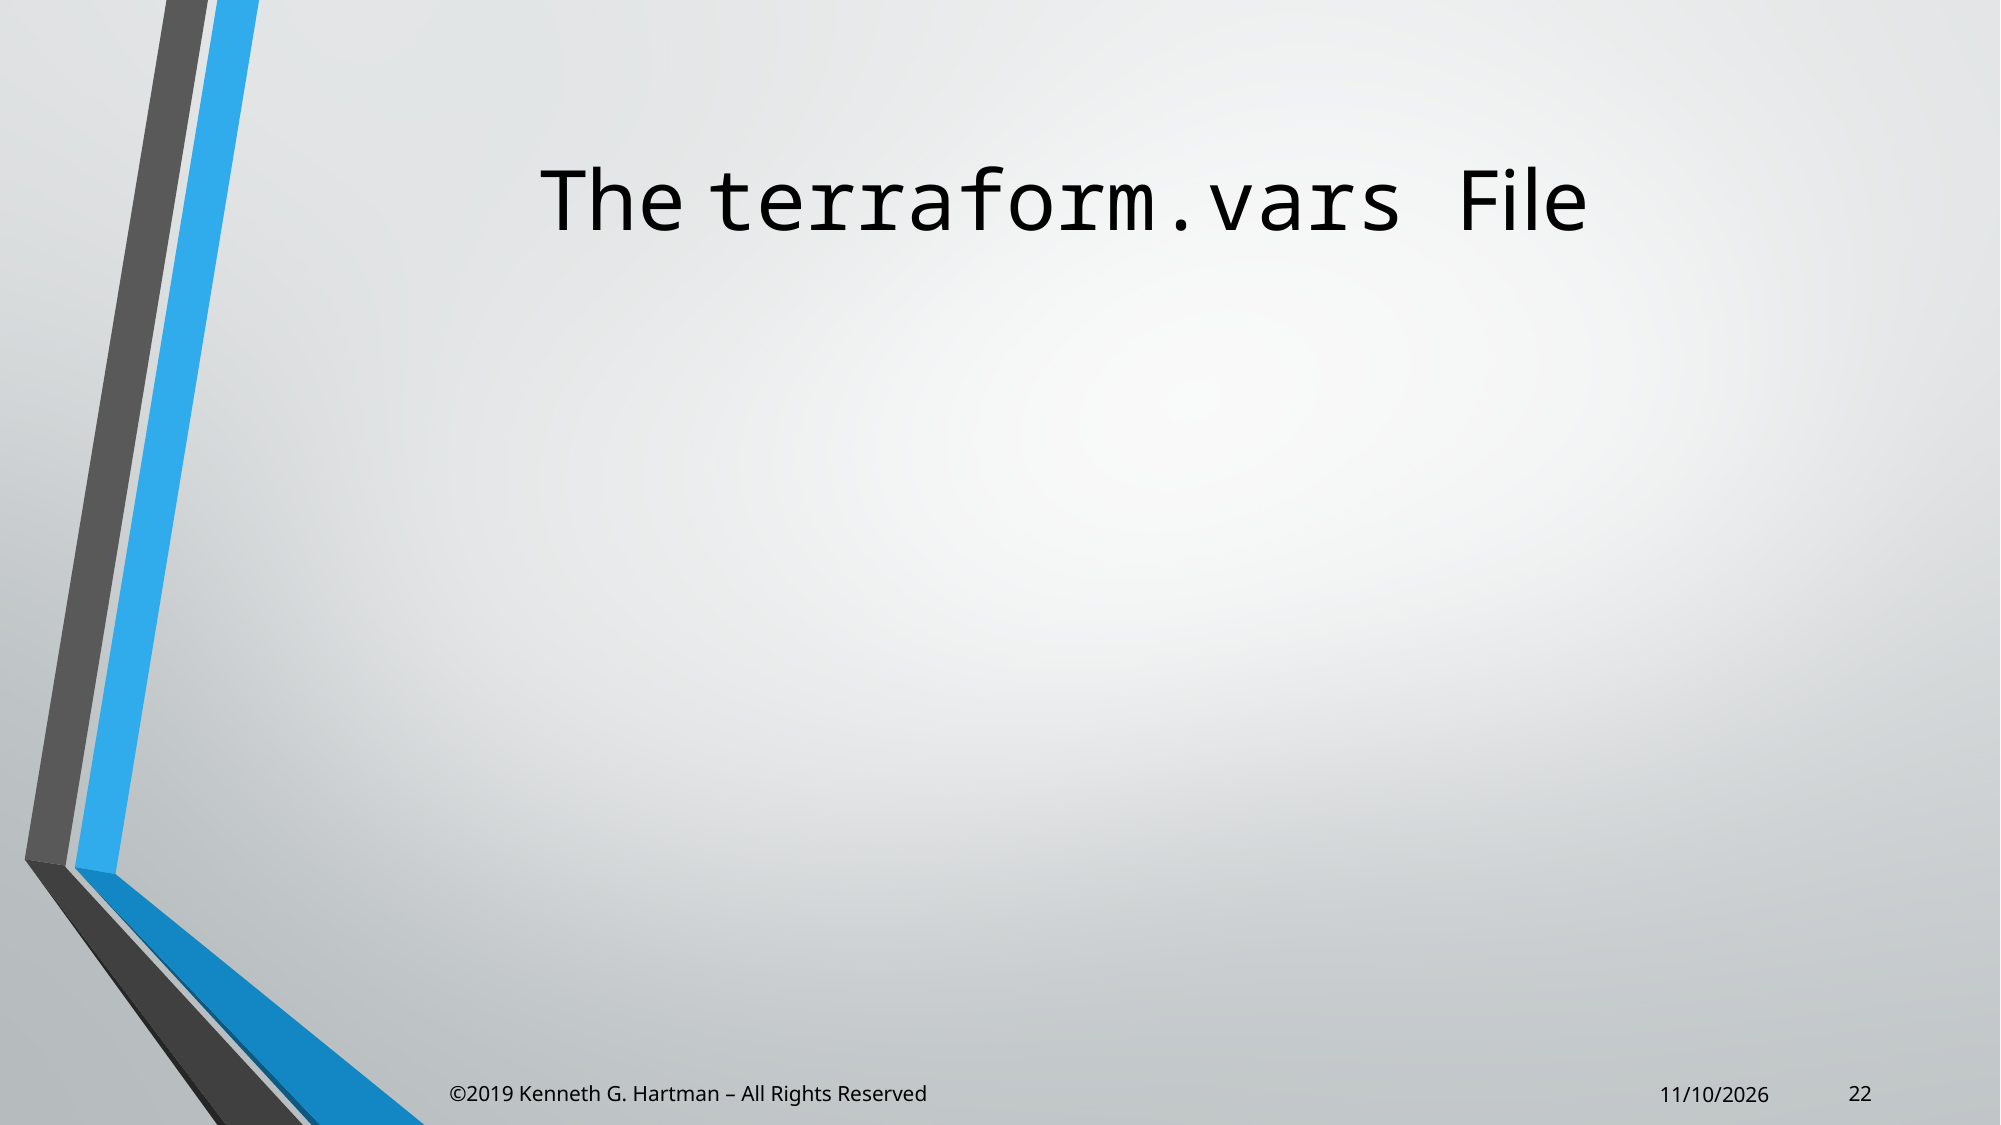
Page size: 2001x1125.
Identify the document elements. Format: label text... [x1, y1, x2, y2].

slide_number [1597, 1066, 1784, 1125]
footer ©2019 Kenneth G. Hartman – All Rights Reserved [434, 1065, 1597, 1125]
title The terraform.vars File [243, 112, 1887, 281]
slide_number 22 [1796, 1065, 1887, 1125]
